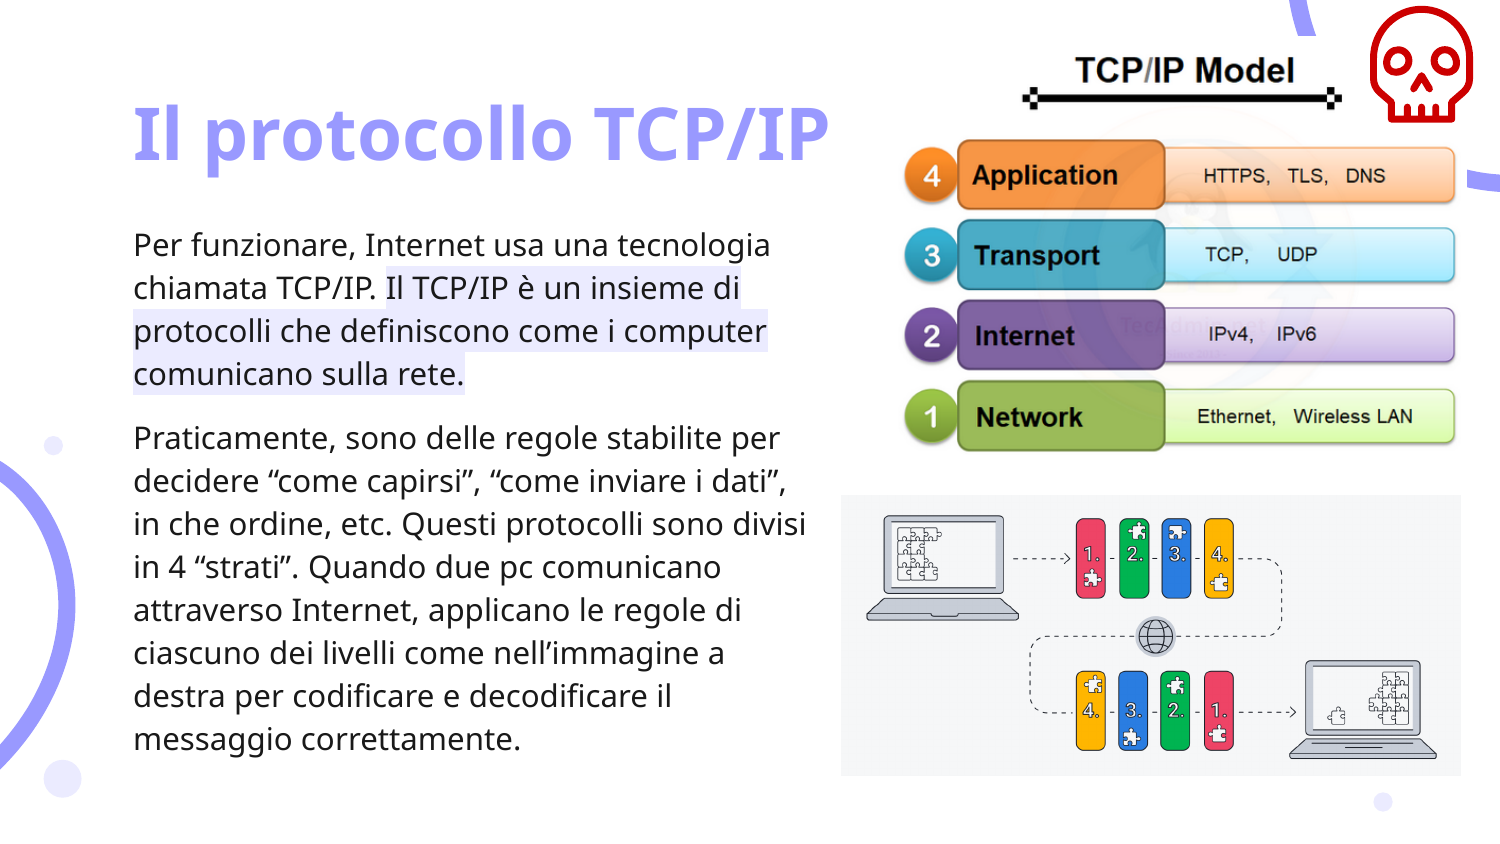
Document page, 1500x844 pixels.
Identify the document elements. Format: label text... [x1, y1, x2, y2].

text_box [1369, 5, 1474, 123]
picture [841, 494, 1461, 776]
list Per funzionare, Internet usa una tecnologia chiamata TCP/IP. Il TCP/IP è un insieme di protocolli che definiscono come i computer comunicano sulla rete. Praticamente, sono delle regole stabilite per decidere “come capirsi”, “come inviare i dati”, in che ordine, etc. Questi protocolli sono divisi in 4 “strati”. Quando due pc comunicano attraverso Internet, applicano le regole di ciascuno dei livelli come nell’immagine a destra per codificare e decodificare il messaggio correttamente. [118, 204, 827, 504]
title Il protocollo TCP/IP [118, 72, 879, 167]
picture [884, 36, 1467, 458]
